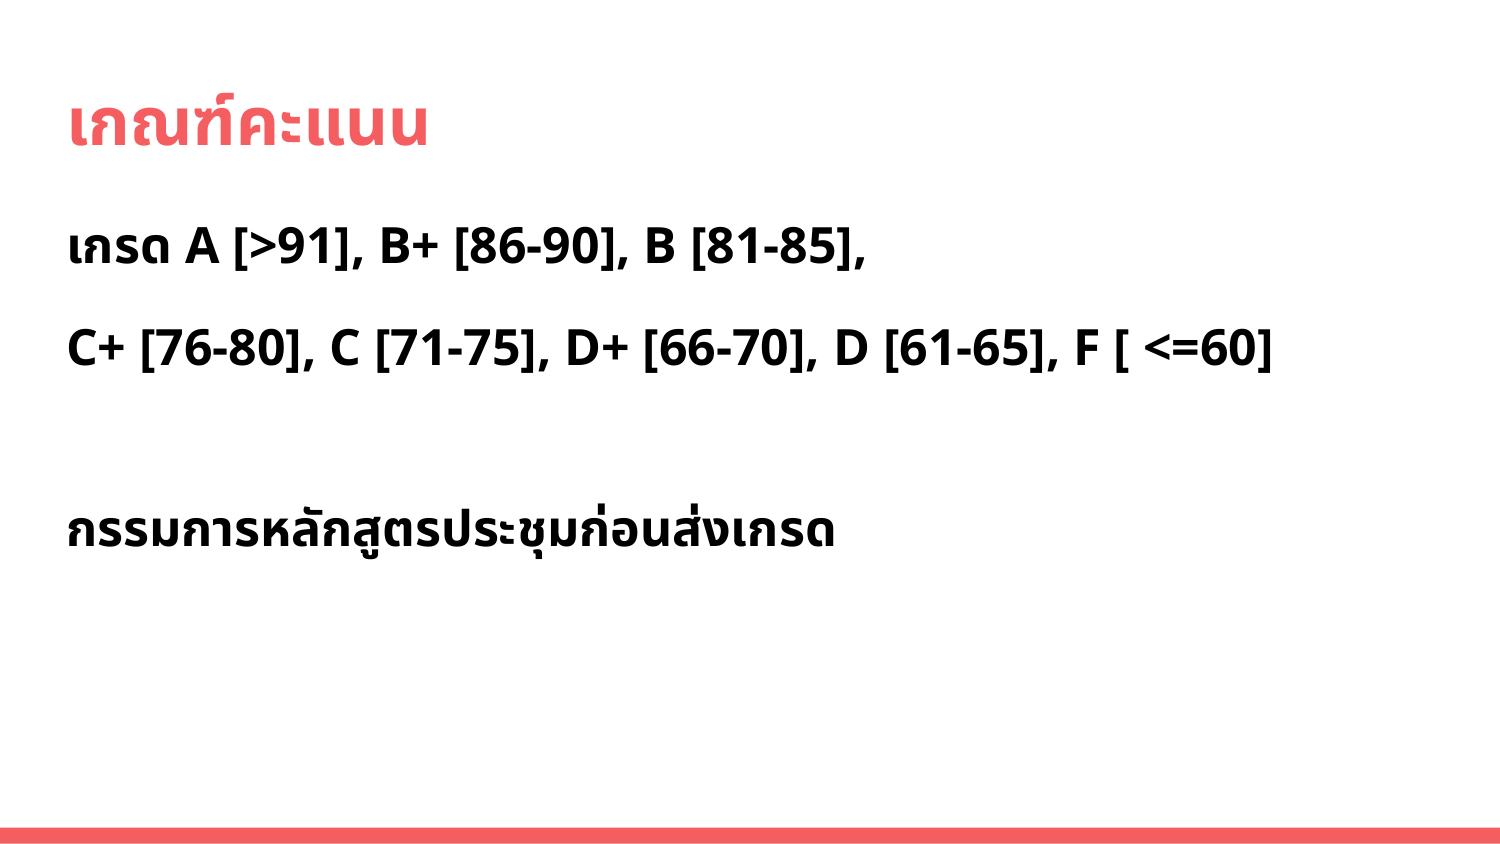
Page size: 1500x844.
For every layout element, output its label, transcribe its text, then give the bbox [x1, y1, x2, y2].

list เกรด A [>91], B+ [86-90], B [81-85], C+ [76-80], C [71-75], D+ [66-70], D [61-65], F [ <=60] กรรมการหลักสูตรประชุมก่อนส่งเกรด [51, 189, 1449, 750]
title เกณฑ์คะแนน [51, 64, 1449, 167]
